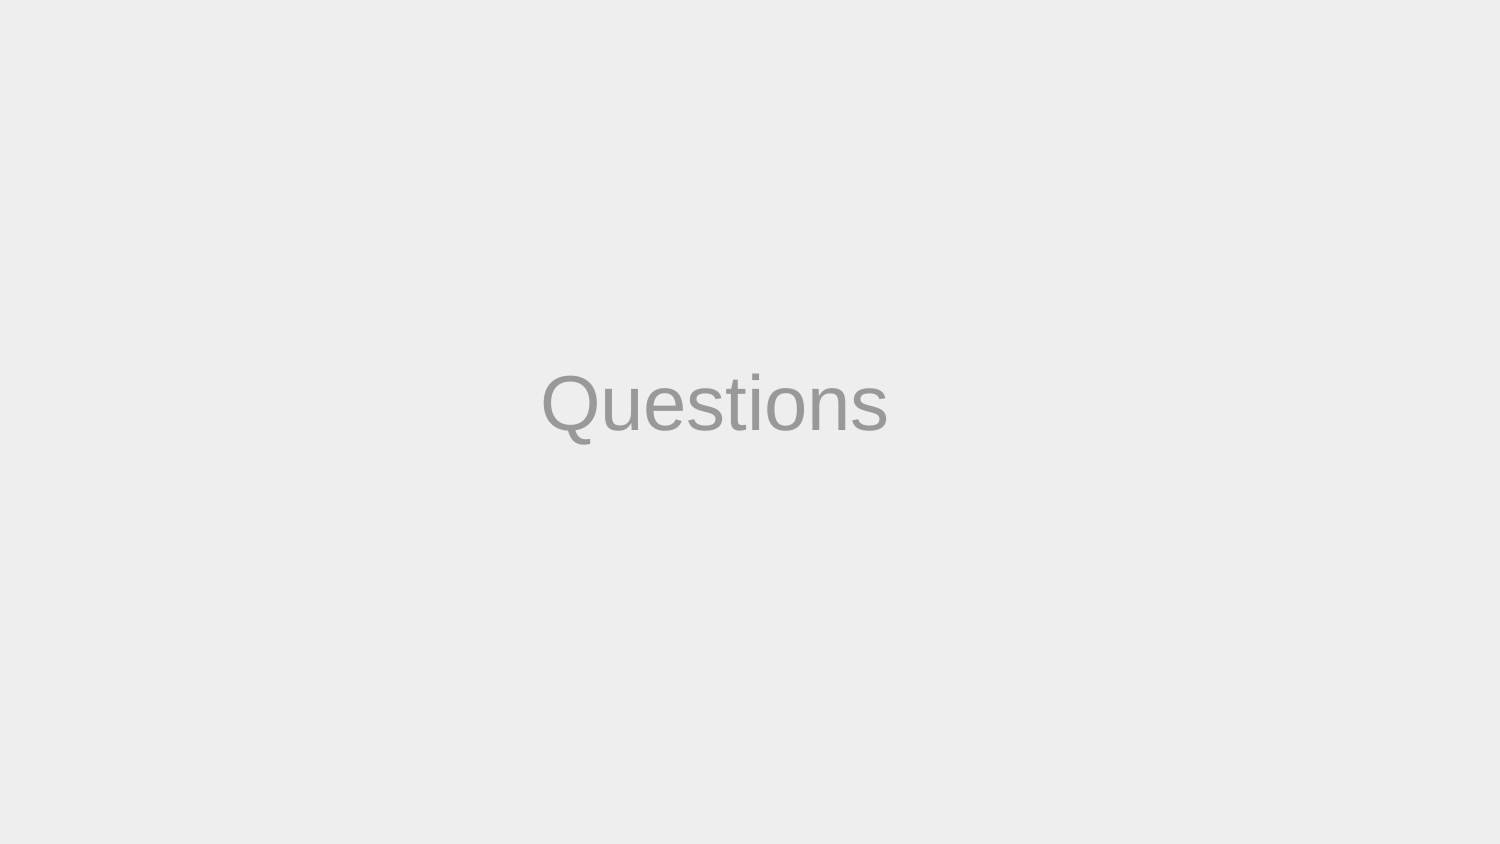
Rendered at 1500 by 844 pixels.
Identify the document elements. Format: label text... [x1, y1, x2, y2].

title Questions [525, 336, 921, 462]
